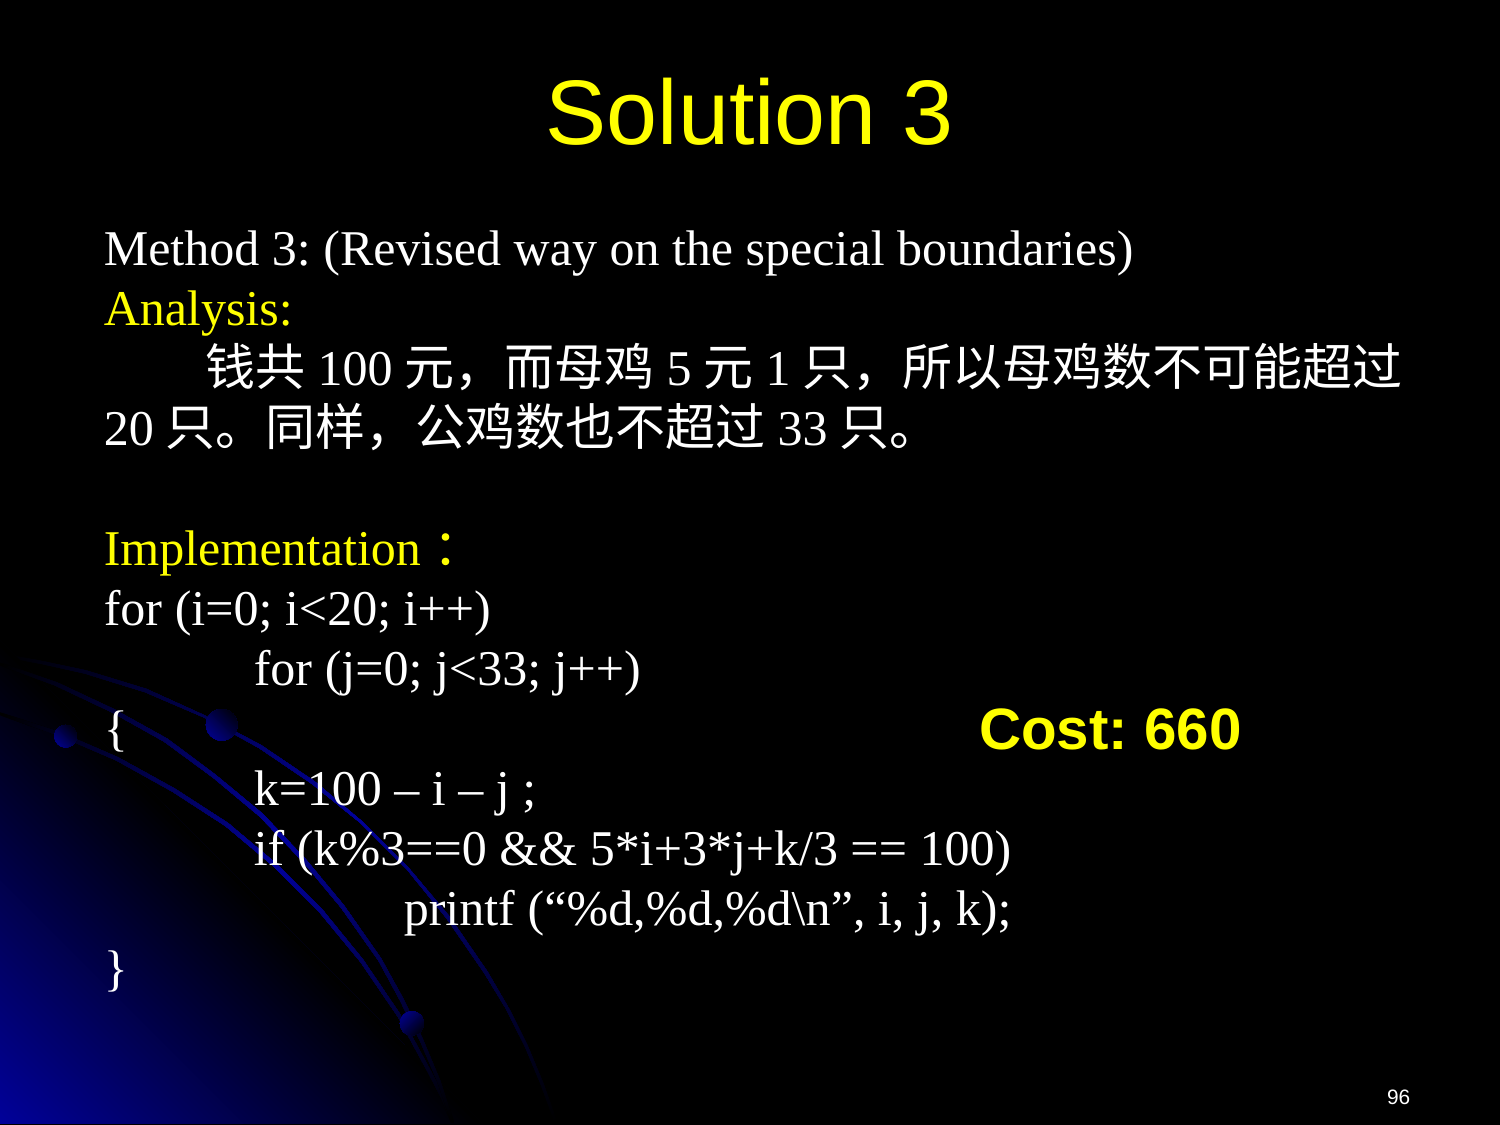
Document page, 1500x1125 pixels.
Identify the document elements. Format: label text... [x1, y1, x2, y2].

text_box Method 3: (Revised way on the special boundaries) Analysis: 钱共100元，而母鸡5元1只，所以母鸡数不可能超过20只。同样，公鸡数也不超过33只。 Implementation： for (i=0; i<20; i++) for (j=0; j<33; j++) { k=100 – i – j ; if (k%3==0 && 5*i+3*j+k/3 == 100) printf (“%d,%d,%d\n”, i, j, k); } [88, 208, 1436, 1004]
text_box Solution 3 [74, 45, 1425, 233]
slide_number 96 [1074, 1051, 1425, 1125]
text_box Cost: 660 [964, 683, 1257, 769]
